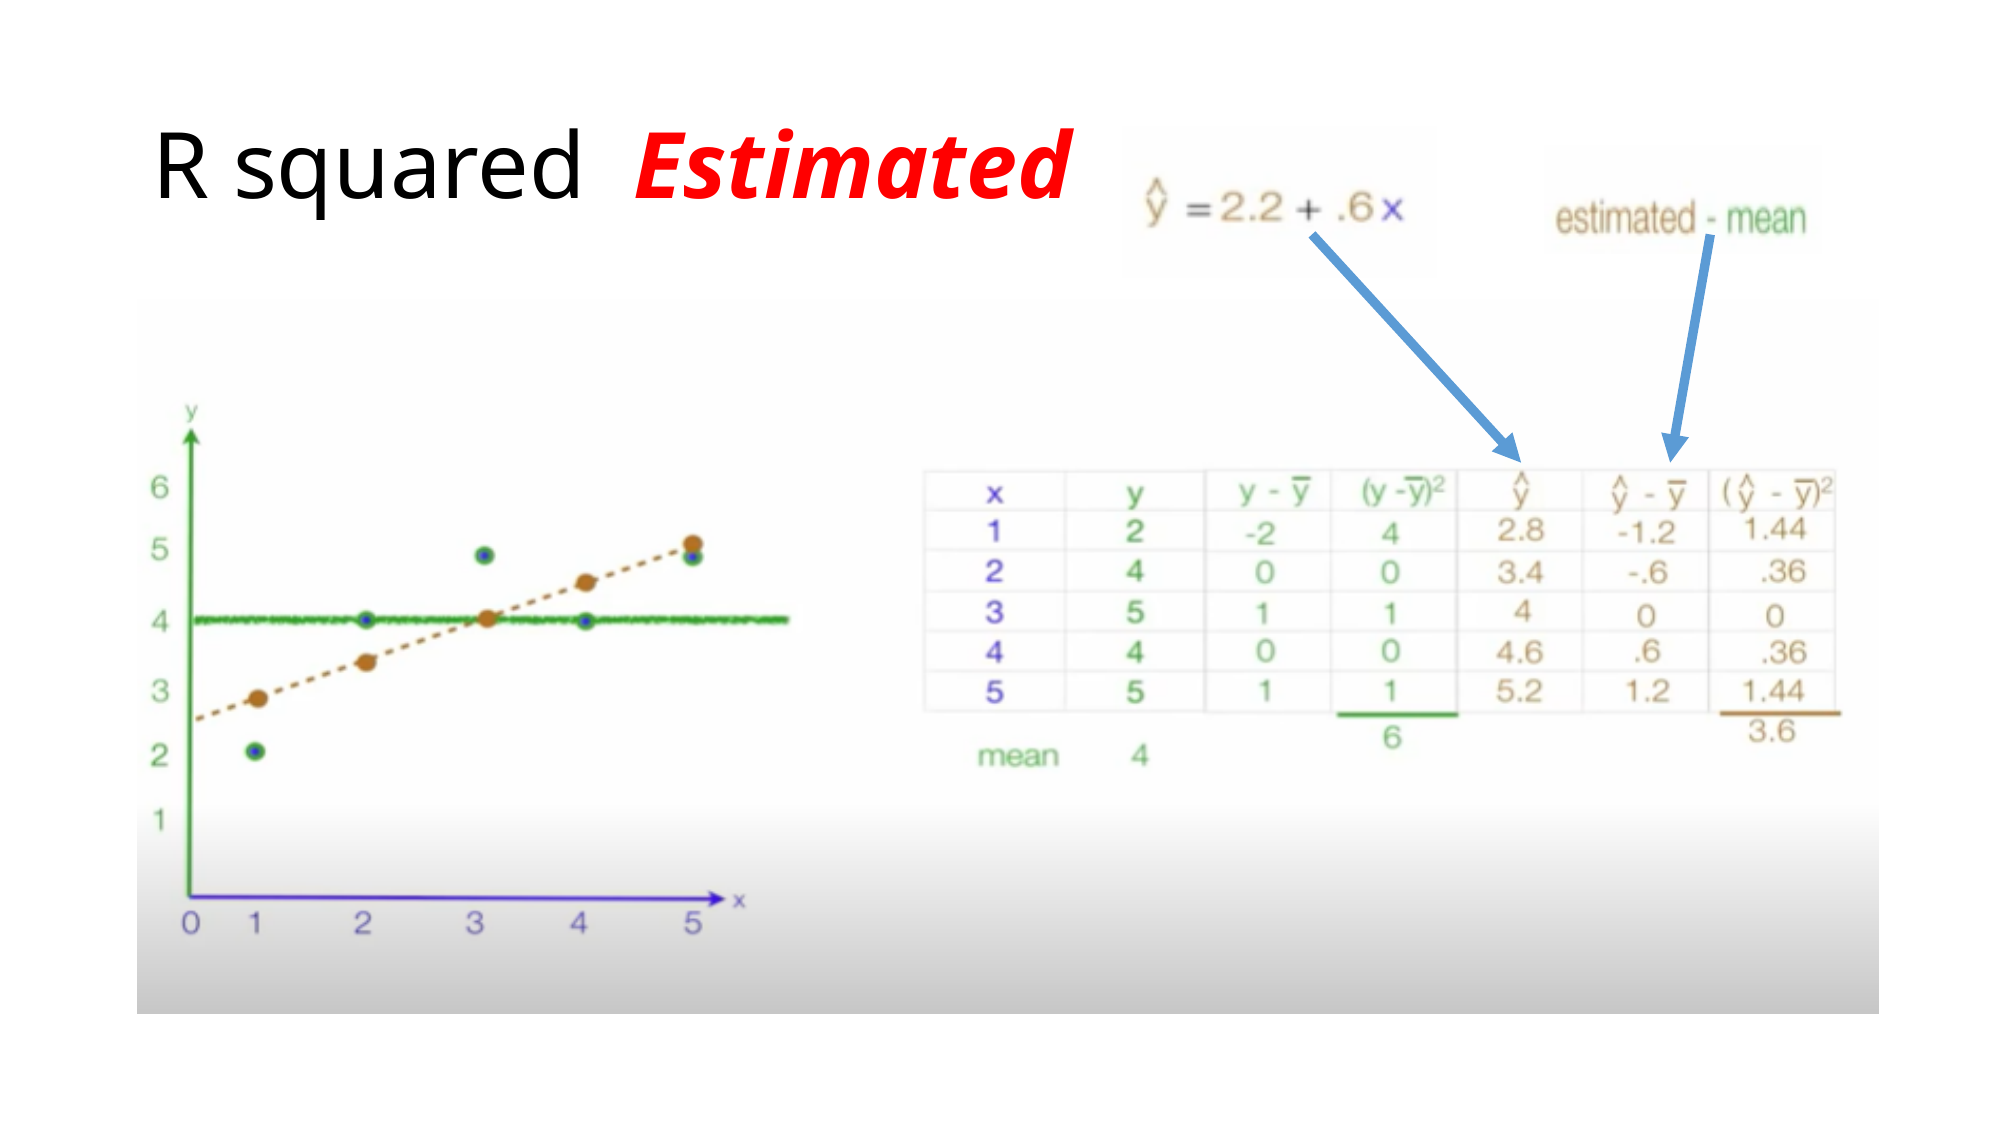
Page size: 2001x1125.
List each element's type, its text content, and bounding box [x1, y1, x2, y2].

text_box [1670, 234, 1711, 463]
picture [1544, 145, 1822, 254]
title R squared Estimated [137, 59, 1863, 278]
picture [137, 299, 1879, 1014]
picture [1122, 126, 1437, 278]
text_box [1311, 234, 1522, 463]
